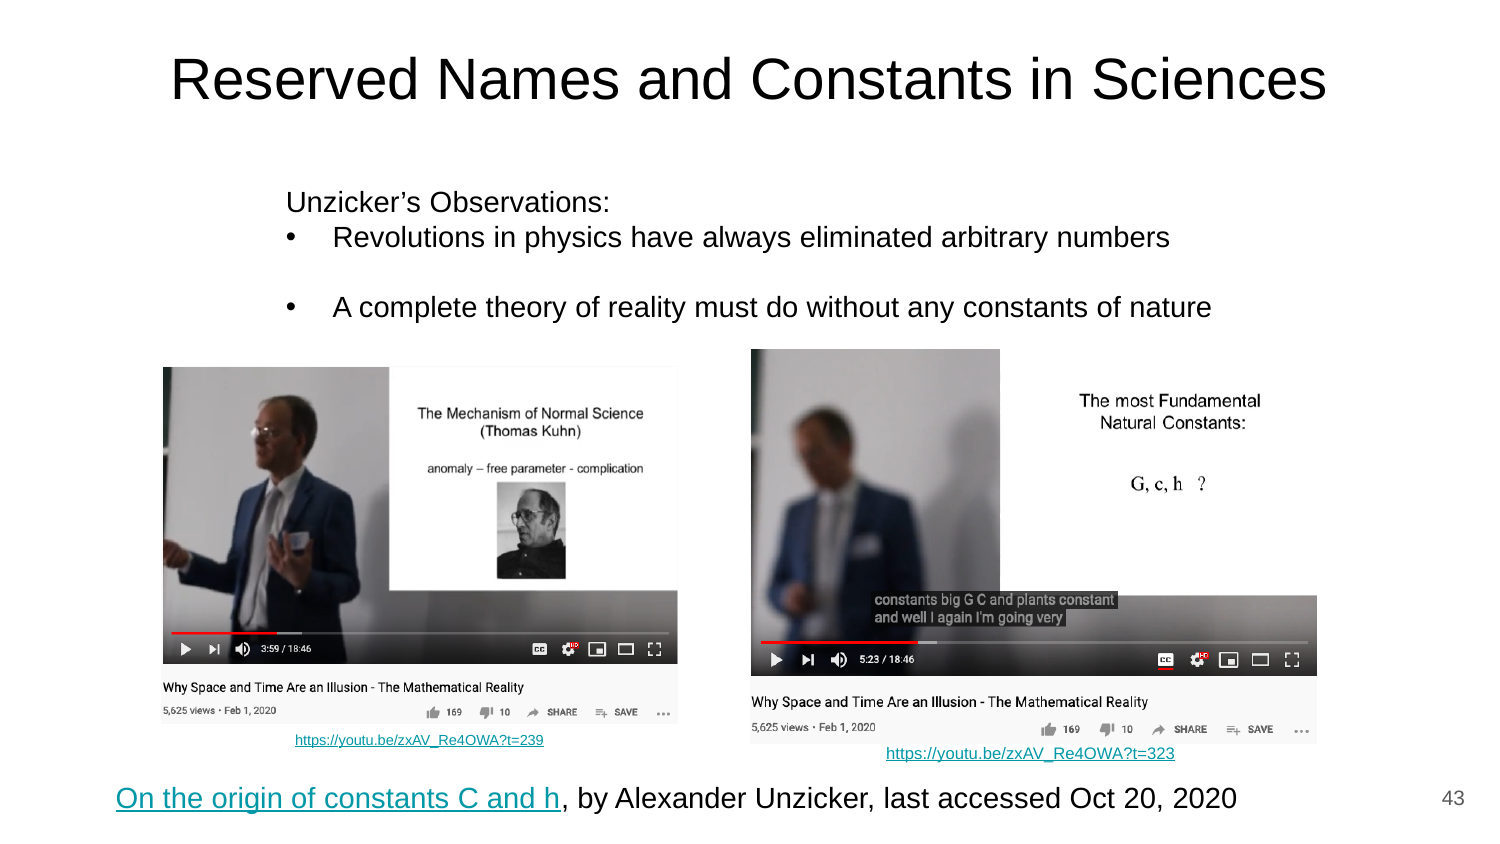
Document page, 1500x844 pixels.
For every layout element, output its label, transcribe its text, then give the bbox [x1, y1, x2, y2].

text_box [749, 349, 1318, 769]
text_box On the origin of constants C and h, by Alexander Unzicker, last accessed Oct 20, 2020 [100, 772, 1254, 822]
text_box Unzicker’s Observations: Revolutions in physics have always eliminated arbitrary numbers A complete theory of reality must do without any constants of nature [271, 176, 1229, 331]
slide_number 43 [1389, 764, 1480, 830]
title Reserved Names and Constants in Sciences [130, 26, 1370, 182]
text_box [161, 366, 678, 753]
